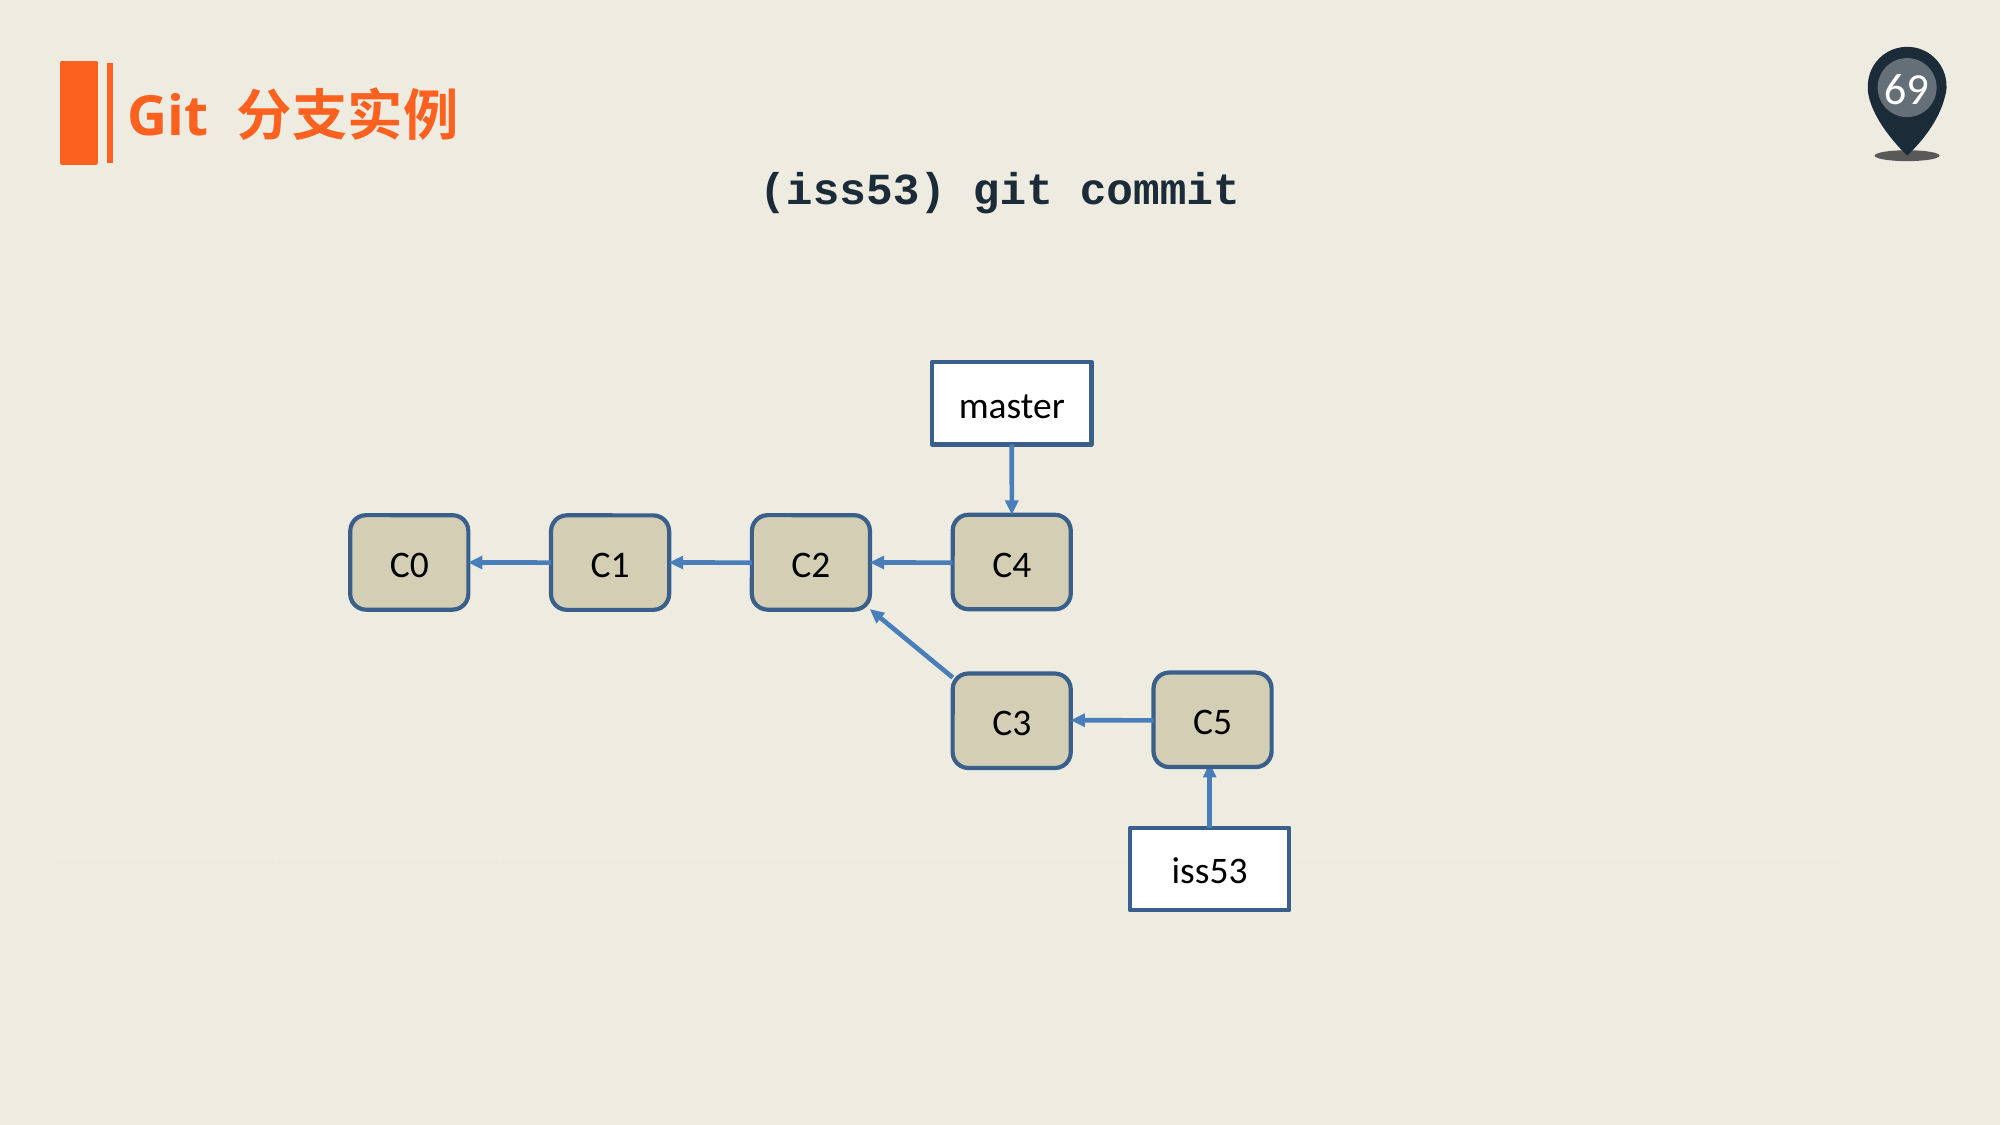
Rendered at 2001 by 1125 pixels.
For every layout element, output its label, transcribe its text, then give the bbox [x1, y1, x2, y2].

text_box (iss53) git commit [588, 126, 1412, 221]
text_box C4 [950, 512, 1073, 612]
slide_number 69 [1673, 57, 2000, 118]
text_box [60, 61, 98, 165]
text_box C3 [950, 671, 1073, 771]
text_box master [930, 360, 1094, 447]
text_box C2 [749, 513, 873, 612]
text_box C0 [348, 513, 471, 612]
text_box iss53 [1128, 826, 1291, 912]
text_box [869, 609, 953, 678]
text_box C5 [1151, 670, 1274, 770]
text_box Git 分支实例 [115, 72, 577, 154]
text_box C1 [548, 513, 672, 612]
